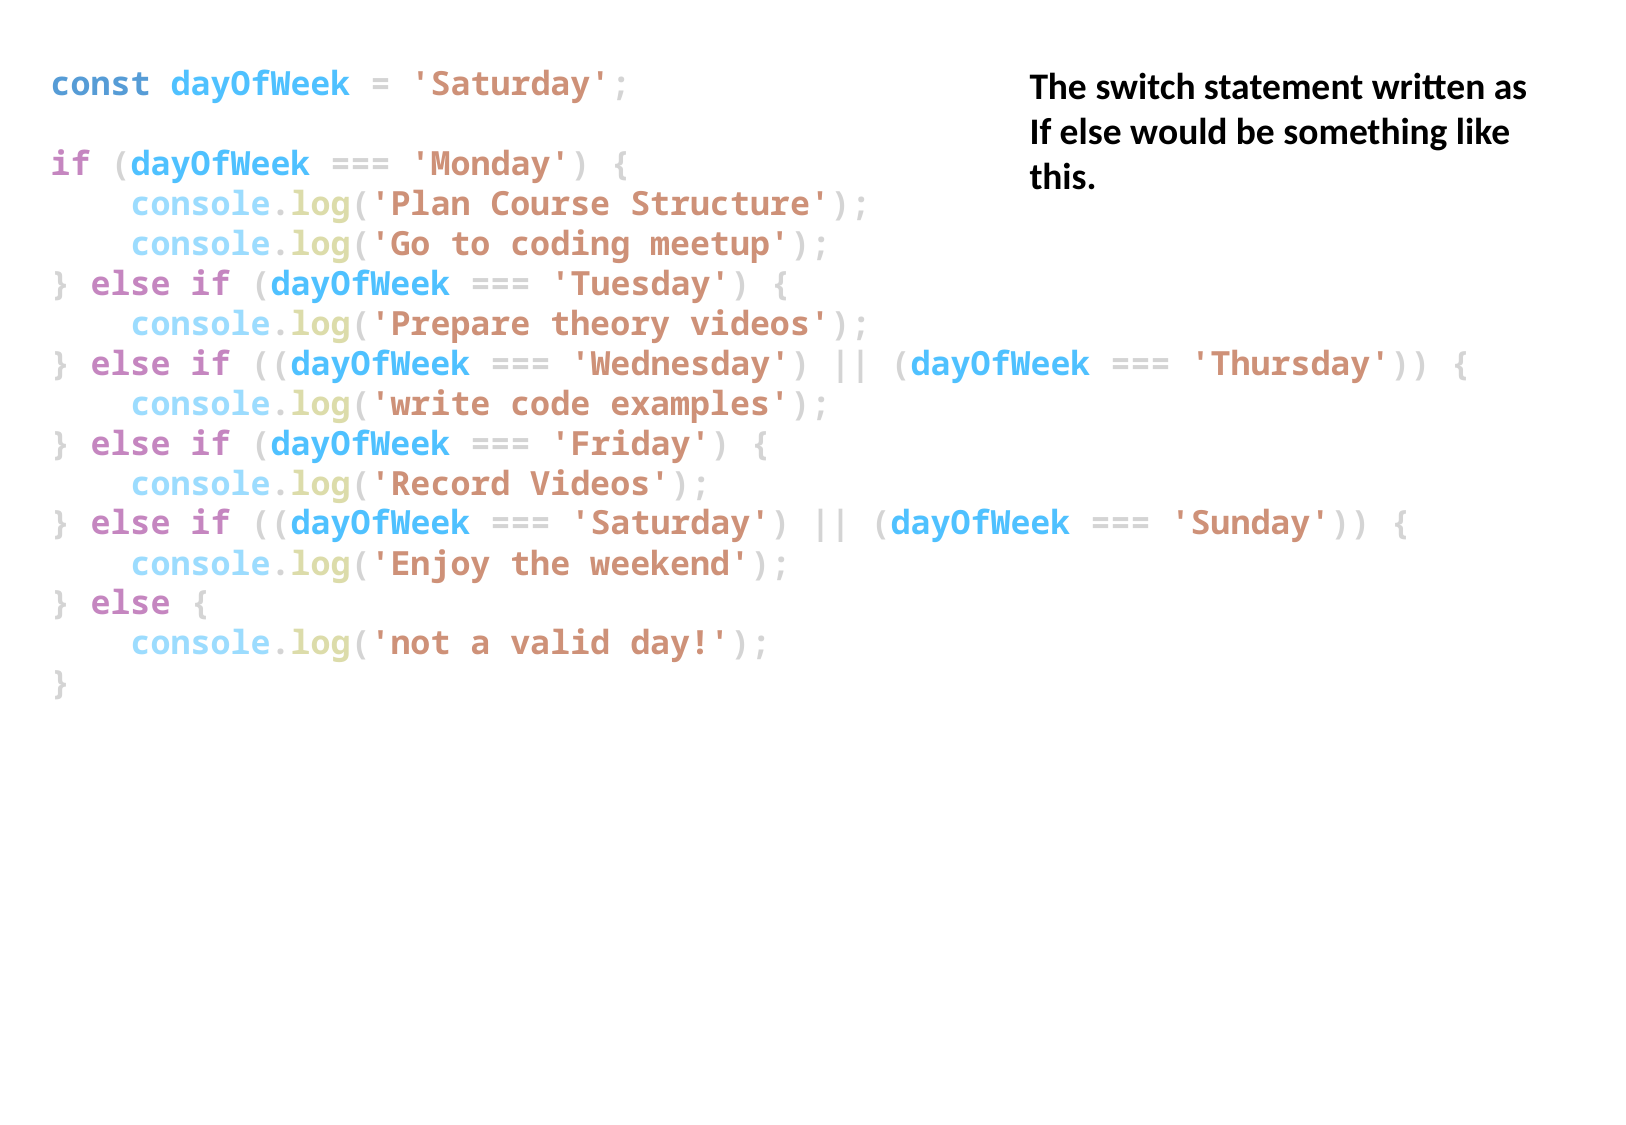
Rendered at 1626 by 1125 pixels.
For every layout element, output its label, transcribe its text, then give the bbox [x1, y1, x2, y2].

text_box The switch statement written as If else would be something like this. [1014, 55, 1572, 205]
text_box const dayOfWeek = 'Saturday'; if (dayOfWeek === 'Monday') { console.log('Plan Course Structure'); console.log('Go to coding meetup'); } else if (dayOfWeek === 'Tuesday') { console.log('Prepare theory videos'); } else if ((dayOfWeek === 'Wednesday') || (dayOfWeek === 'Thursday')) { console.log('write code examples'); } else if (dayOfWeek === 'Friday') { console.log('Record Videos'); } else if ((dayOfWeek === 'Saturday') || (dayOfWeek === 'Sunday')) { console.log('Enjoy the weekend'); } else { console.log('not a valid day!'); } [35, 55, 1589, 709]
